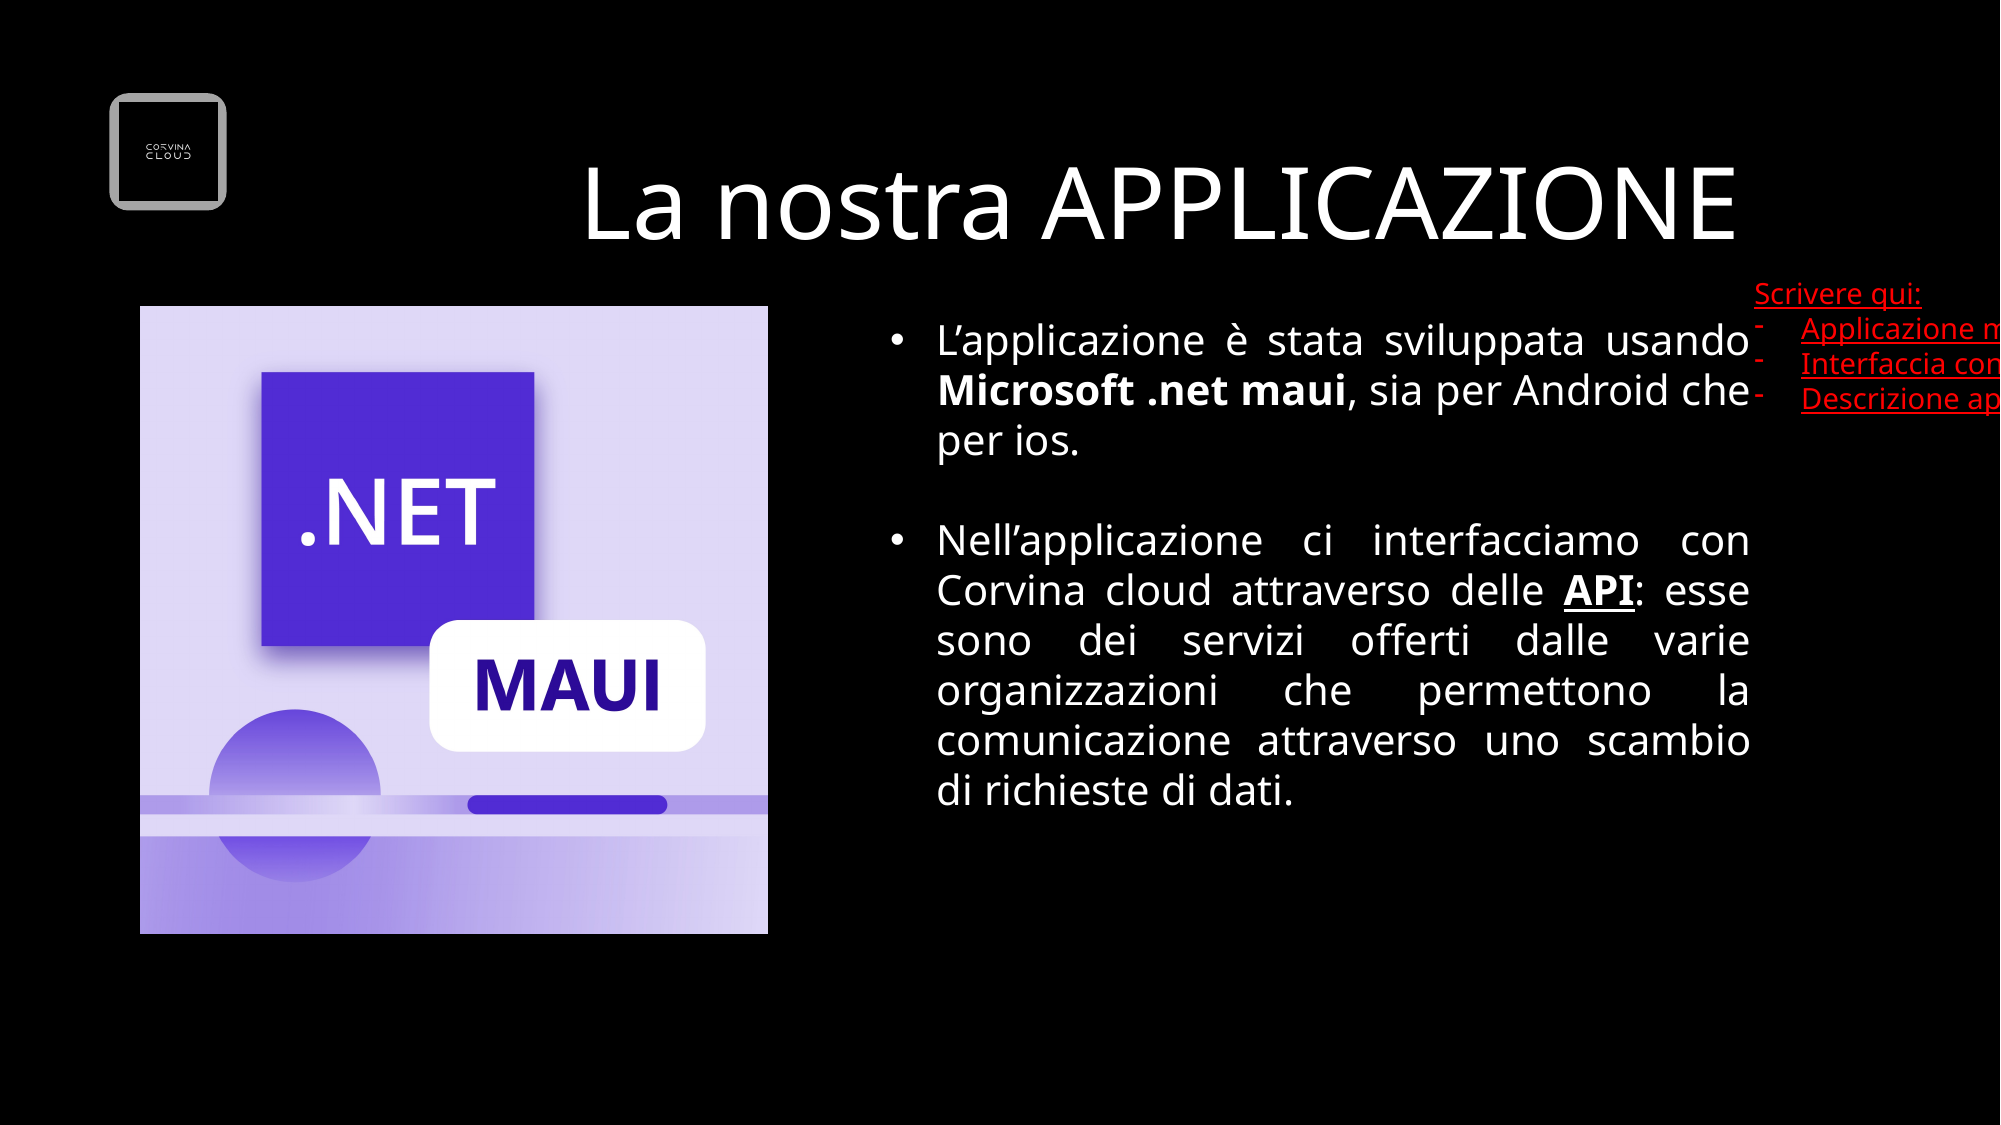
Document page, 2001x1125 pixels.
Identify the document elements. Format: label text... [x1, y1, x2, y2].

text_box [109, 93, 227, 211]
picture [140, 306, 768, 934]
text_box Scrivere qui: Applicazione maui (androi e ios) Interfaccia con gateway Descrizione api [1739, 268, 2000, 423]
text_box L’applicazione è stata sviluppata usando Microsoft .net maui, sia per Android che per ios. Nell’applicazione ci interfacciamo con Corvina cloud attraverso delle API: esse sono dei servizi offerti dalle varie organizzazioni che permettono la comunicazione attraverso uno scambio di richieste di dati. [875, 306, 1767, 822]
text_box La nostra APPLICAZIONE [565, 132, 1757, 267]
